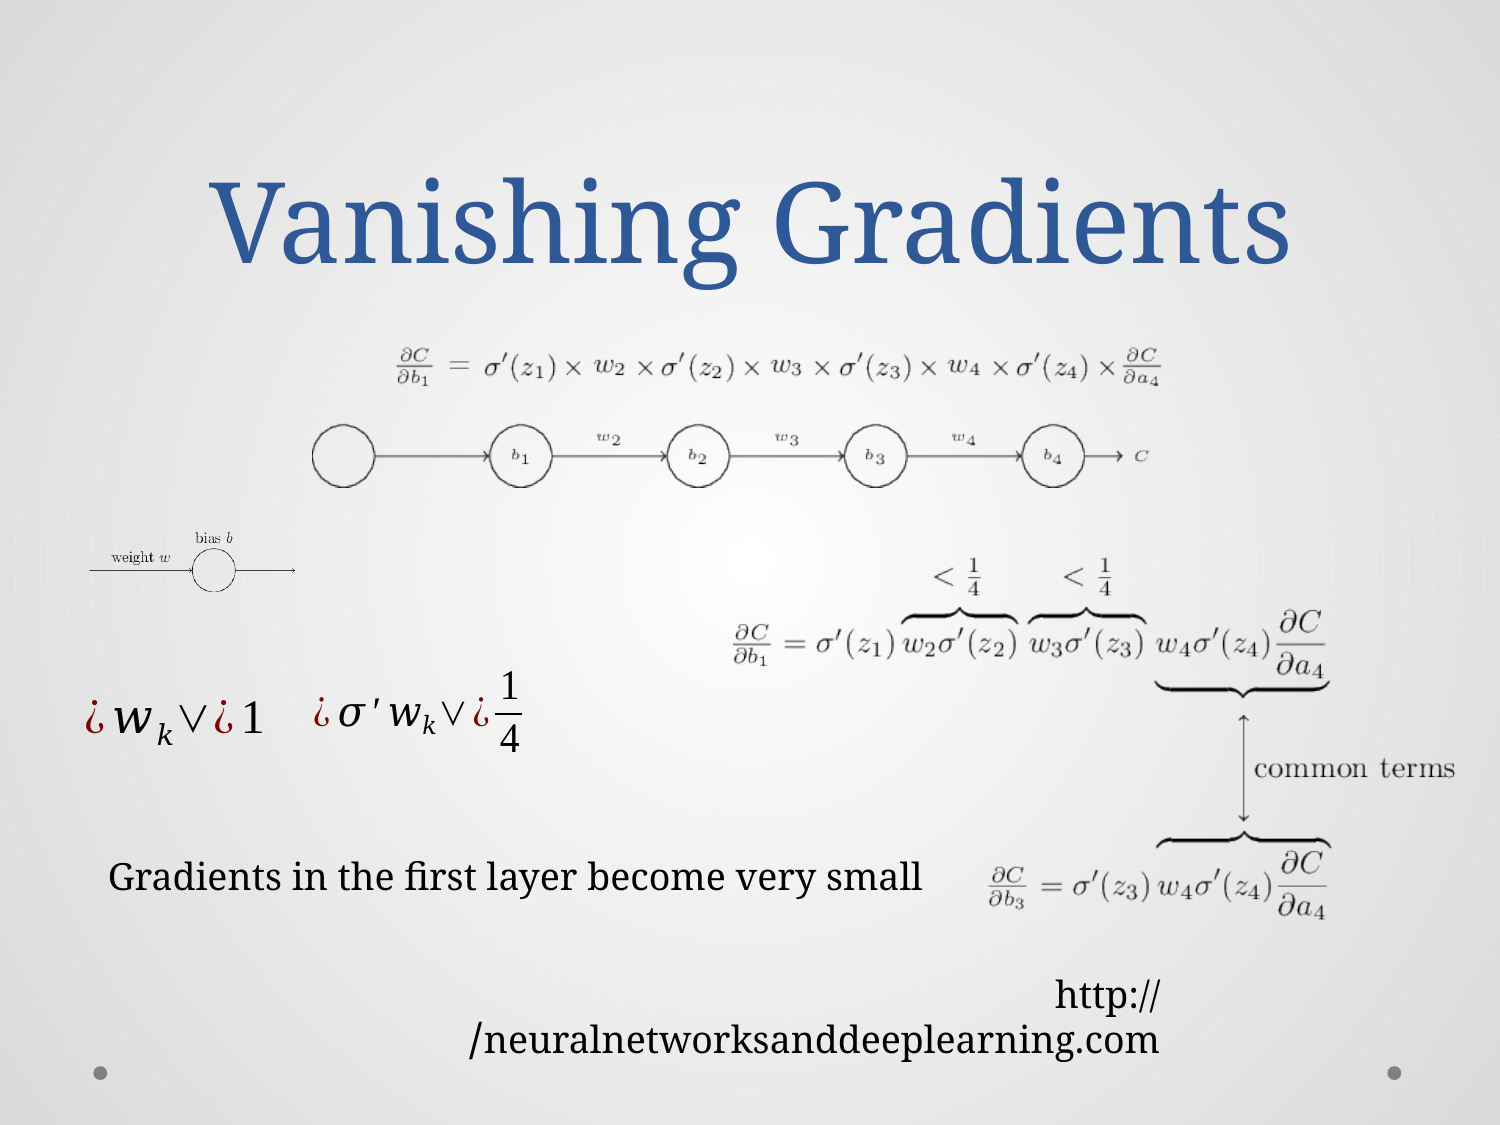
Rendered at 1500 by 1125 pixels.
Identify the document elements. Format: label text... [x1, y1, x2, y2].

title Vanishing Gradients [76, 30, 1427, 294]
text_box Gradients in the first layer become very small [84, 845, 714, 906]
text_box http://neuralnetworksanddeeplearning.com/ [349, 964, 1176, 1069]
picture [719, 549, 1467, 932]
picture [312, 337, 1176, 489]
picture [79, 526, 305, 592]
